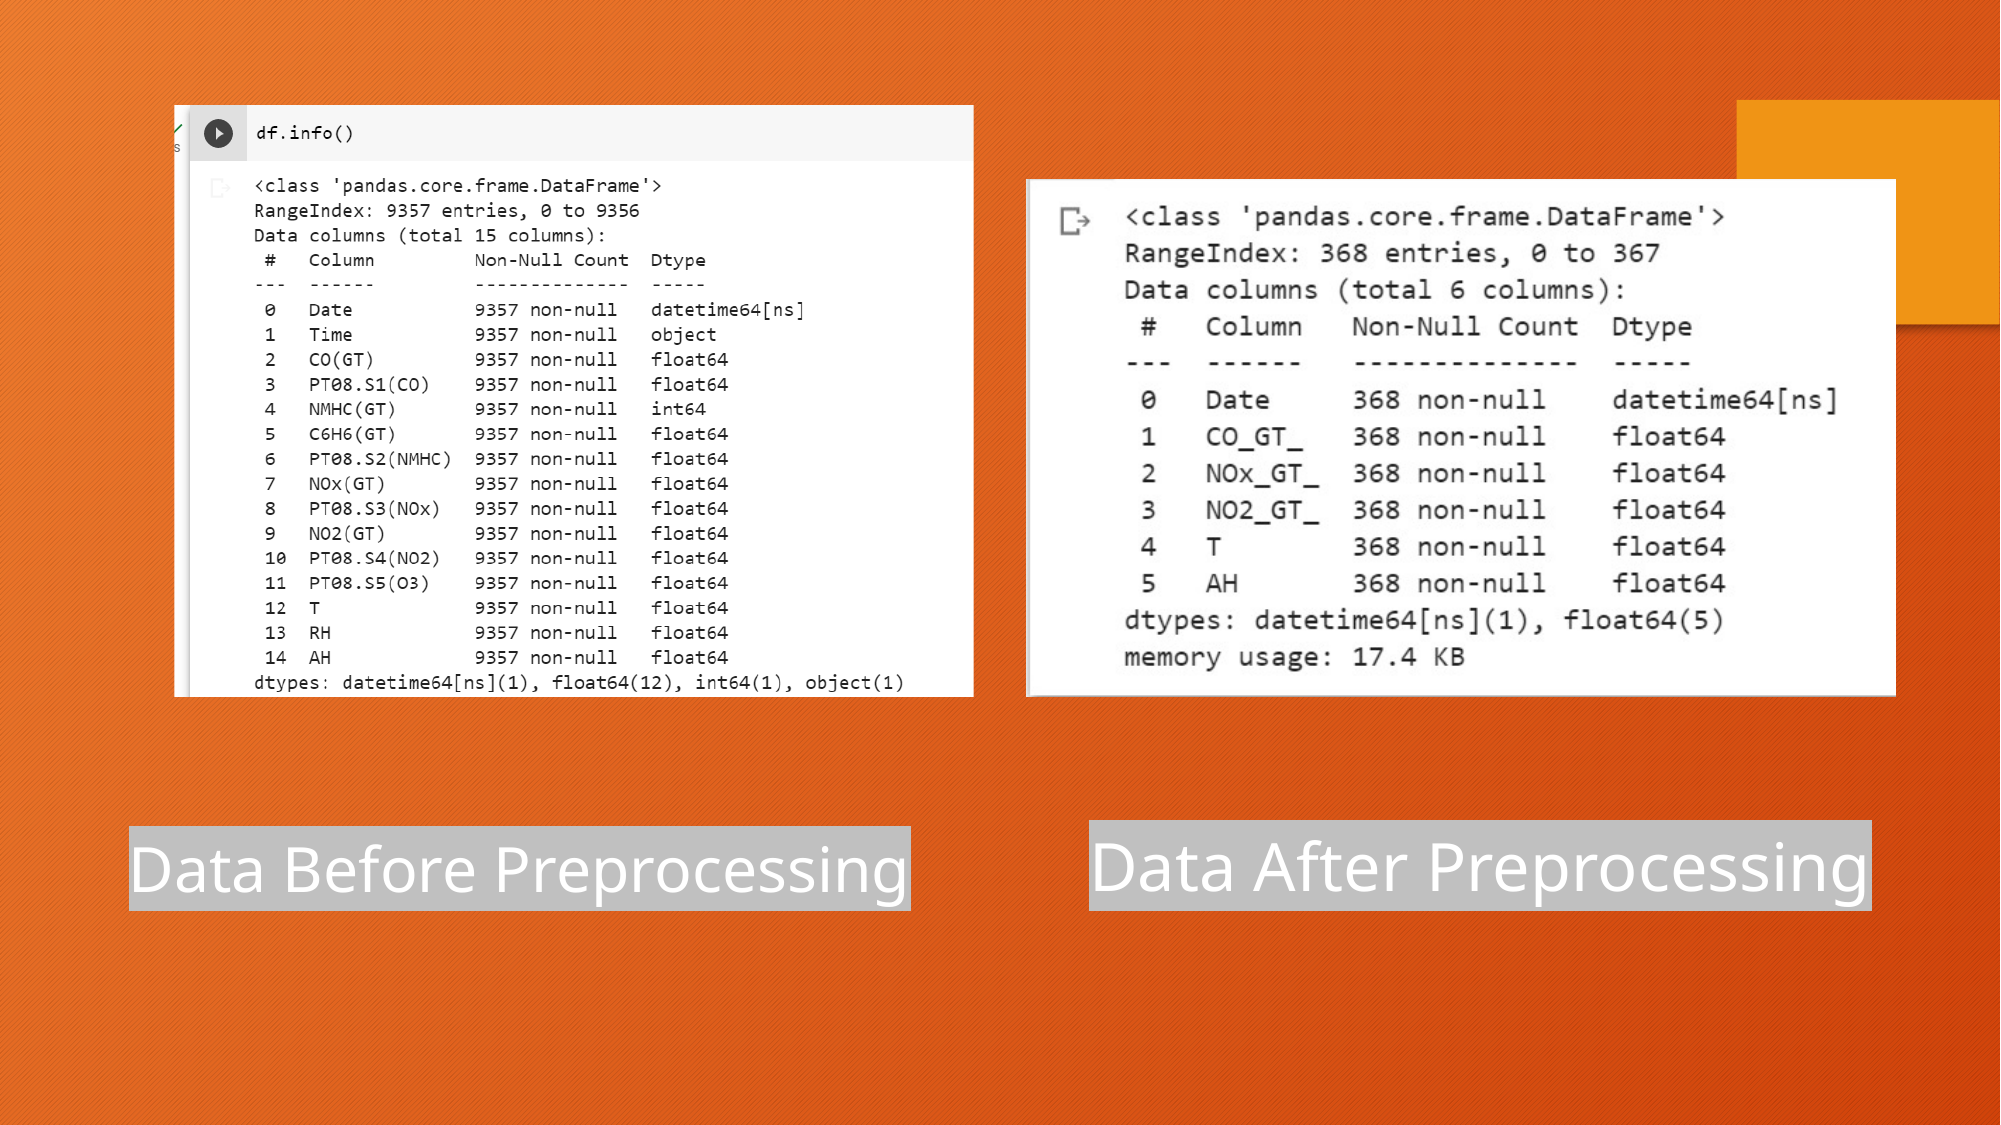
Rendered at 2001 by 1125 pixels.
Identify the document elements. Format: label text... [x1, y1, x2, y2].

text_box Data After Preprocessing [712, 817, 1887, 913]
picture [174, 104, 974, 698]
picture [1026, 179, 2000, 698]
text_box Data Before Preprocessing [113, 772, 927, 914]
